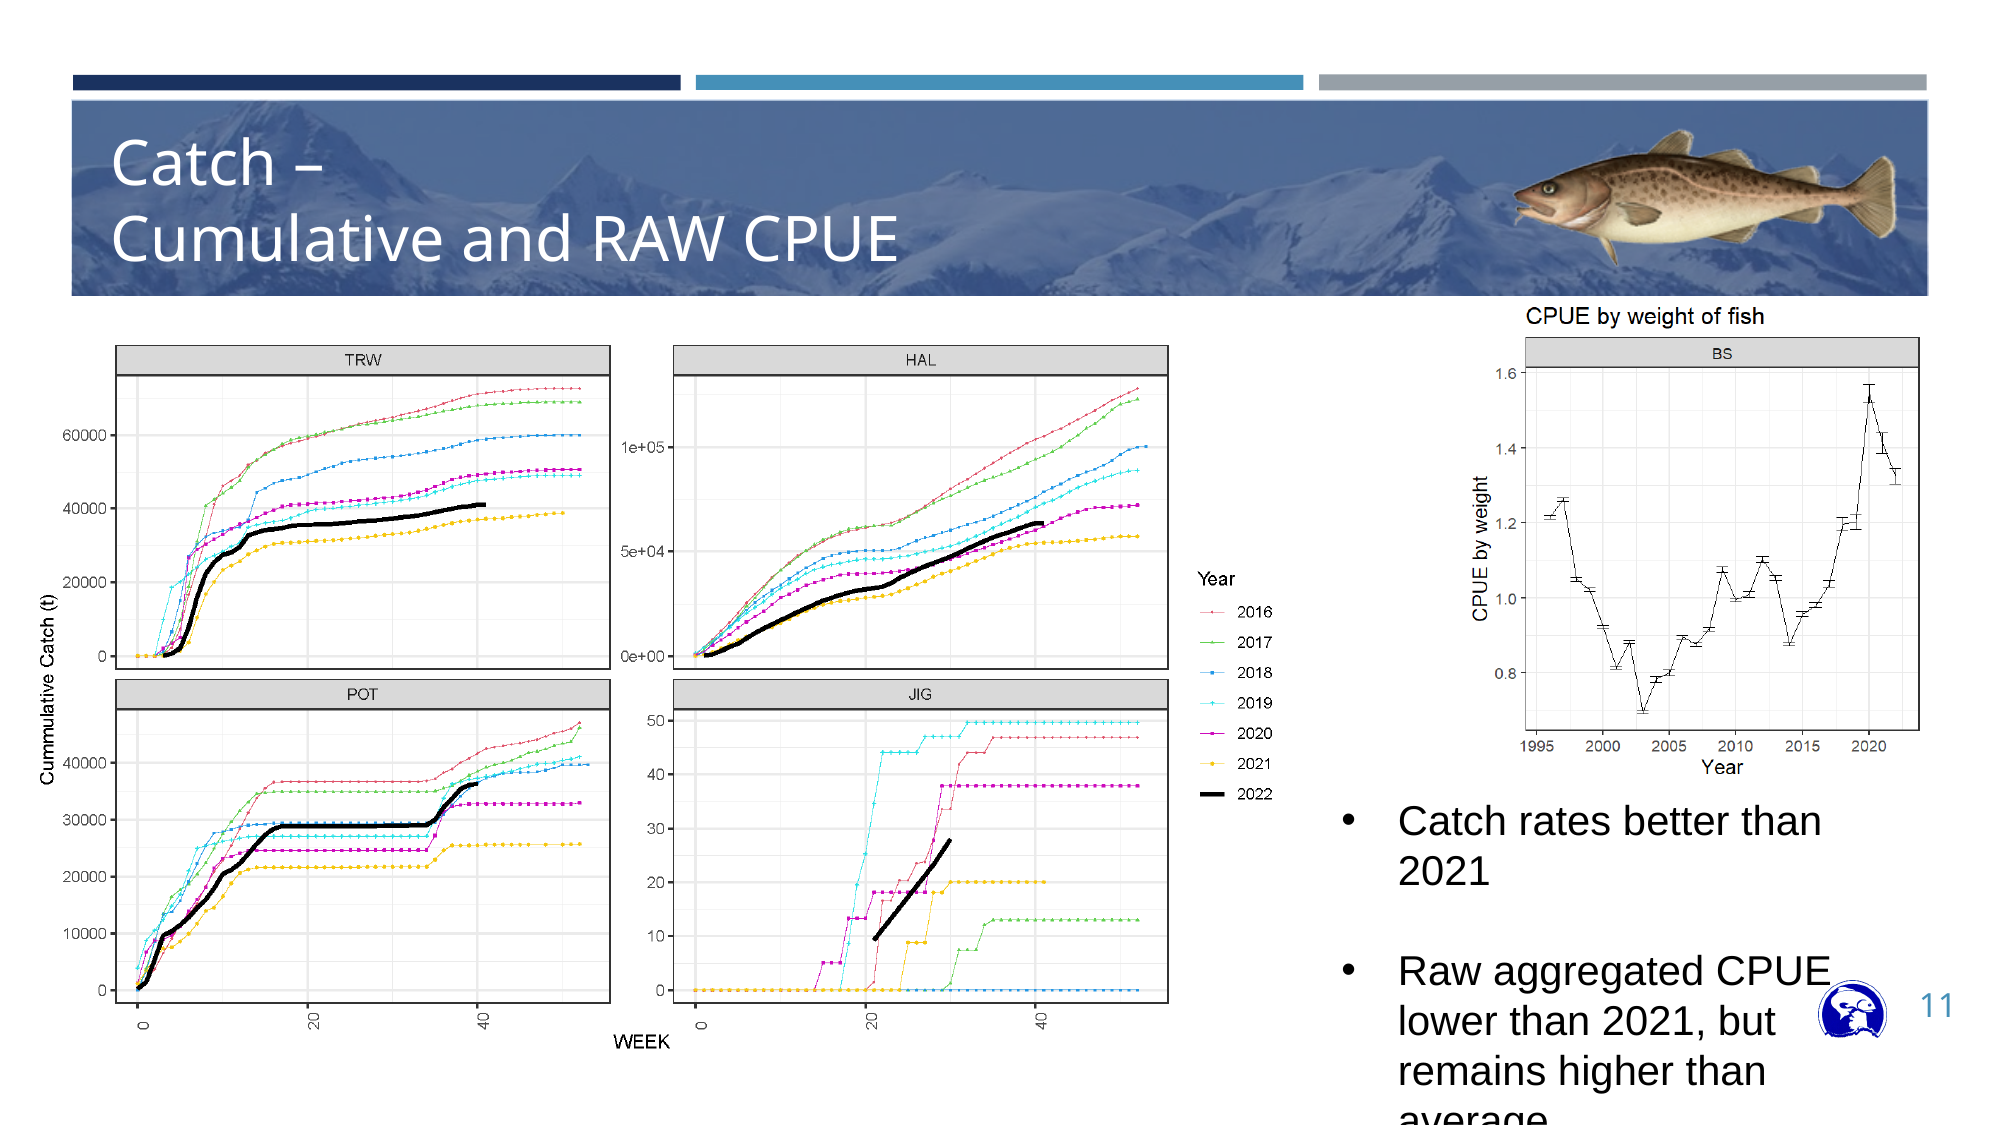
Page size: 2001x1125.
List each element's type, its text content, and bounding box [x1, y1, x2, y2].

title Catch – Cumulative and RAW CPUE [95, 115, 1503, 282]
slide_number 11 [1941, 977, 1972, 1037]
picture [30, 335, 1291, 1063]
picture [1461, 77, 1930, 787]
text_box [1908, 99, 1929, 296]
text_box Catch rates better than 2021 Raw aggregated CPUE lower than 2021, but remains higher than average [1326, 786, 1941, 1125]
text_box [71, 99, 1503, 296]
